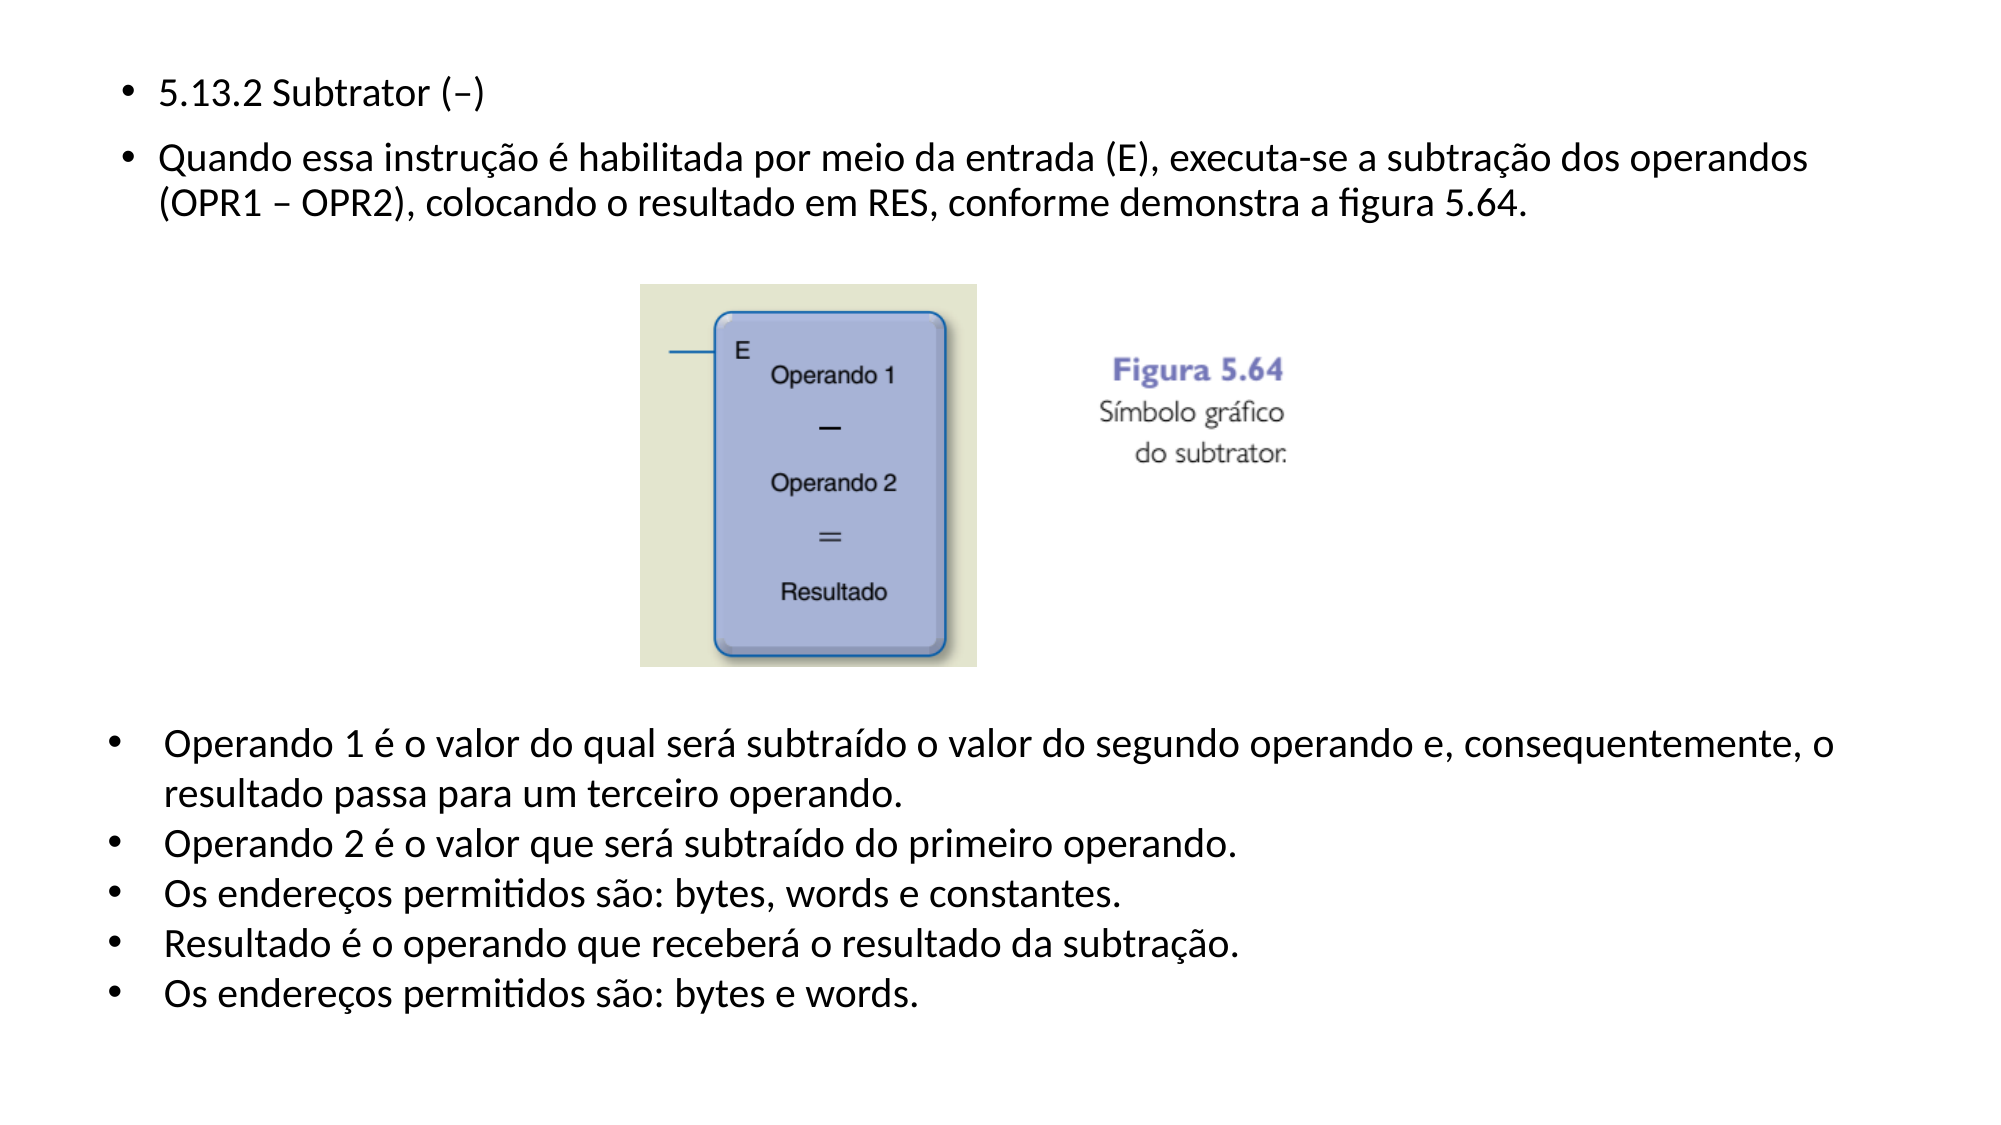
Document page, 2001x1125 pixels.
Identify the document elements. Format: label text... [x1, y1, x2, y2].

picture [640, 284, 977, 667]
text_box Operando 1 é o valor do qual será subtraído o valor do segundo operando e, consequentemente, o resultado passa para um terceiro operando. Operando 2 é o valor que será subtraído do primeiro operando. Os endereços permitidos são: bytes, words e constantes. Resultado é o operando que receberá o resultado da subtração. Os endereços permitidos são: bytes e words. [92, 708, 1881, 1024]
picture [1082, 332, 1303, 472]
list 5.13.2 Subtrator (–) Quando essa instrução é habilitada por meio da entrada (E), executa-se a subtração dos operandos (OPR1 – OPR2), colocando o resultado em RES, conforme demonstra a figura 5.64. [106, 63, 1831, 235]
